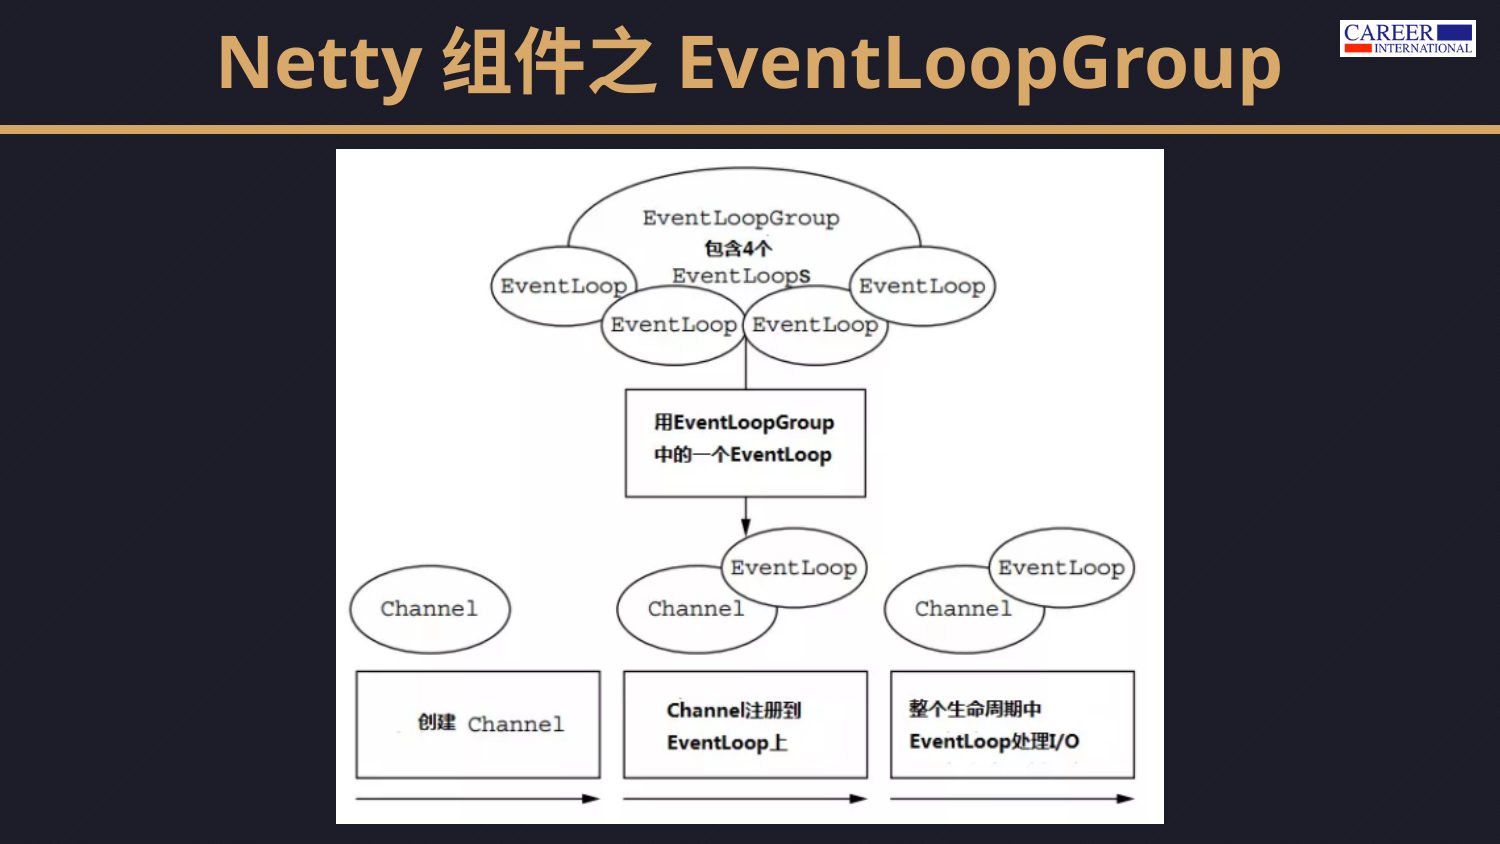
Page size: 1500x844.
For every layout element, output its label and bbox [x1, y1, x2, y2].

picture [1340, 19, 1477, 57]
picture [336, 148, 1164, 824]
text_box [0, 8, 1500, 130]
